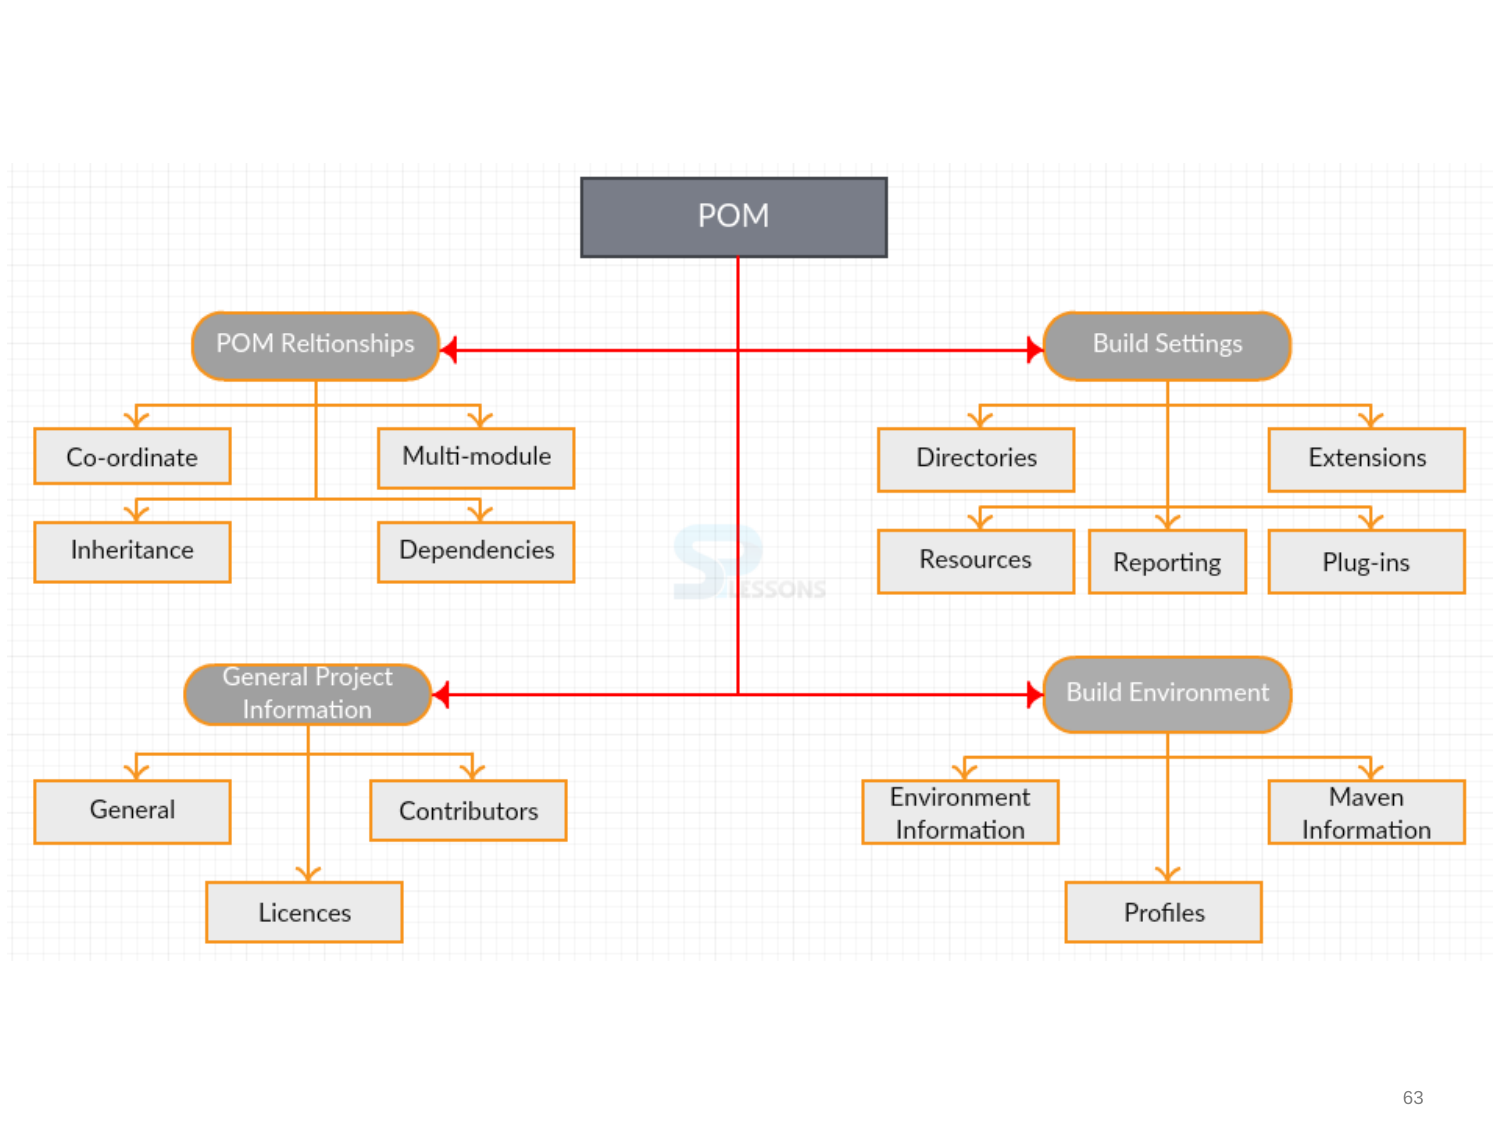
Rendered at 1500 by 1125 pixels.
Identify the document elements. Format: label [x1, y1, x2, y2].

picture [6, 163, 1494, 962]
